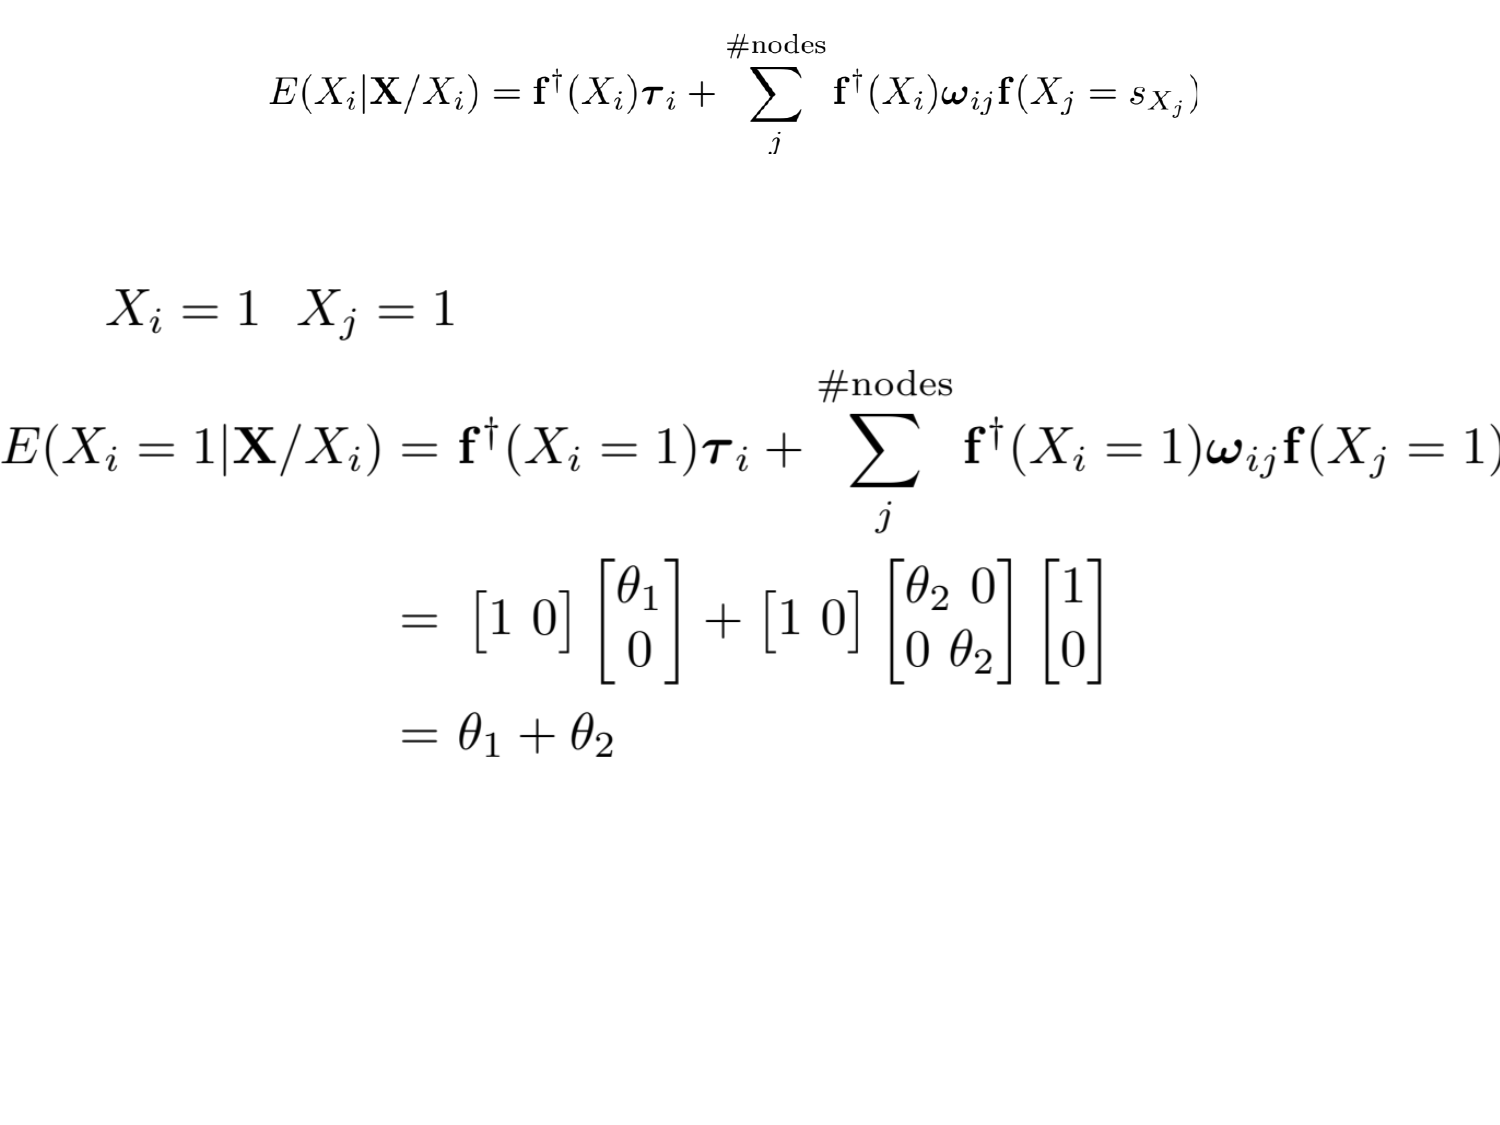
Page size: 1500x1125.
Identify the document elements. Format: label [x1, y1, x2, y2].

picture [269, 33, 1198, 154]
picture [0, 289, 1500, 757]
